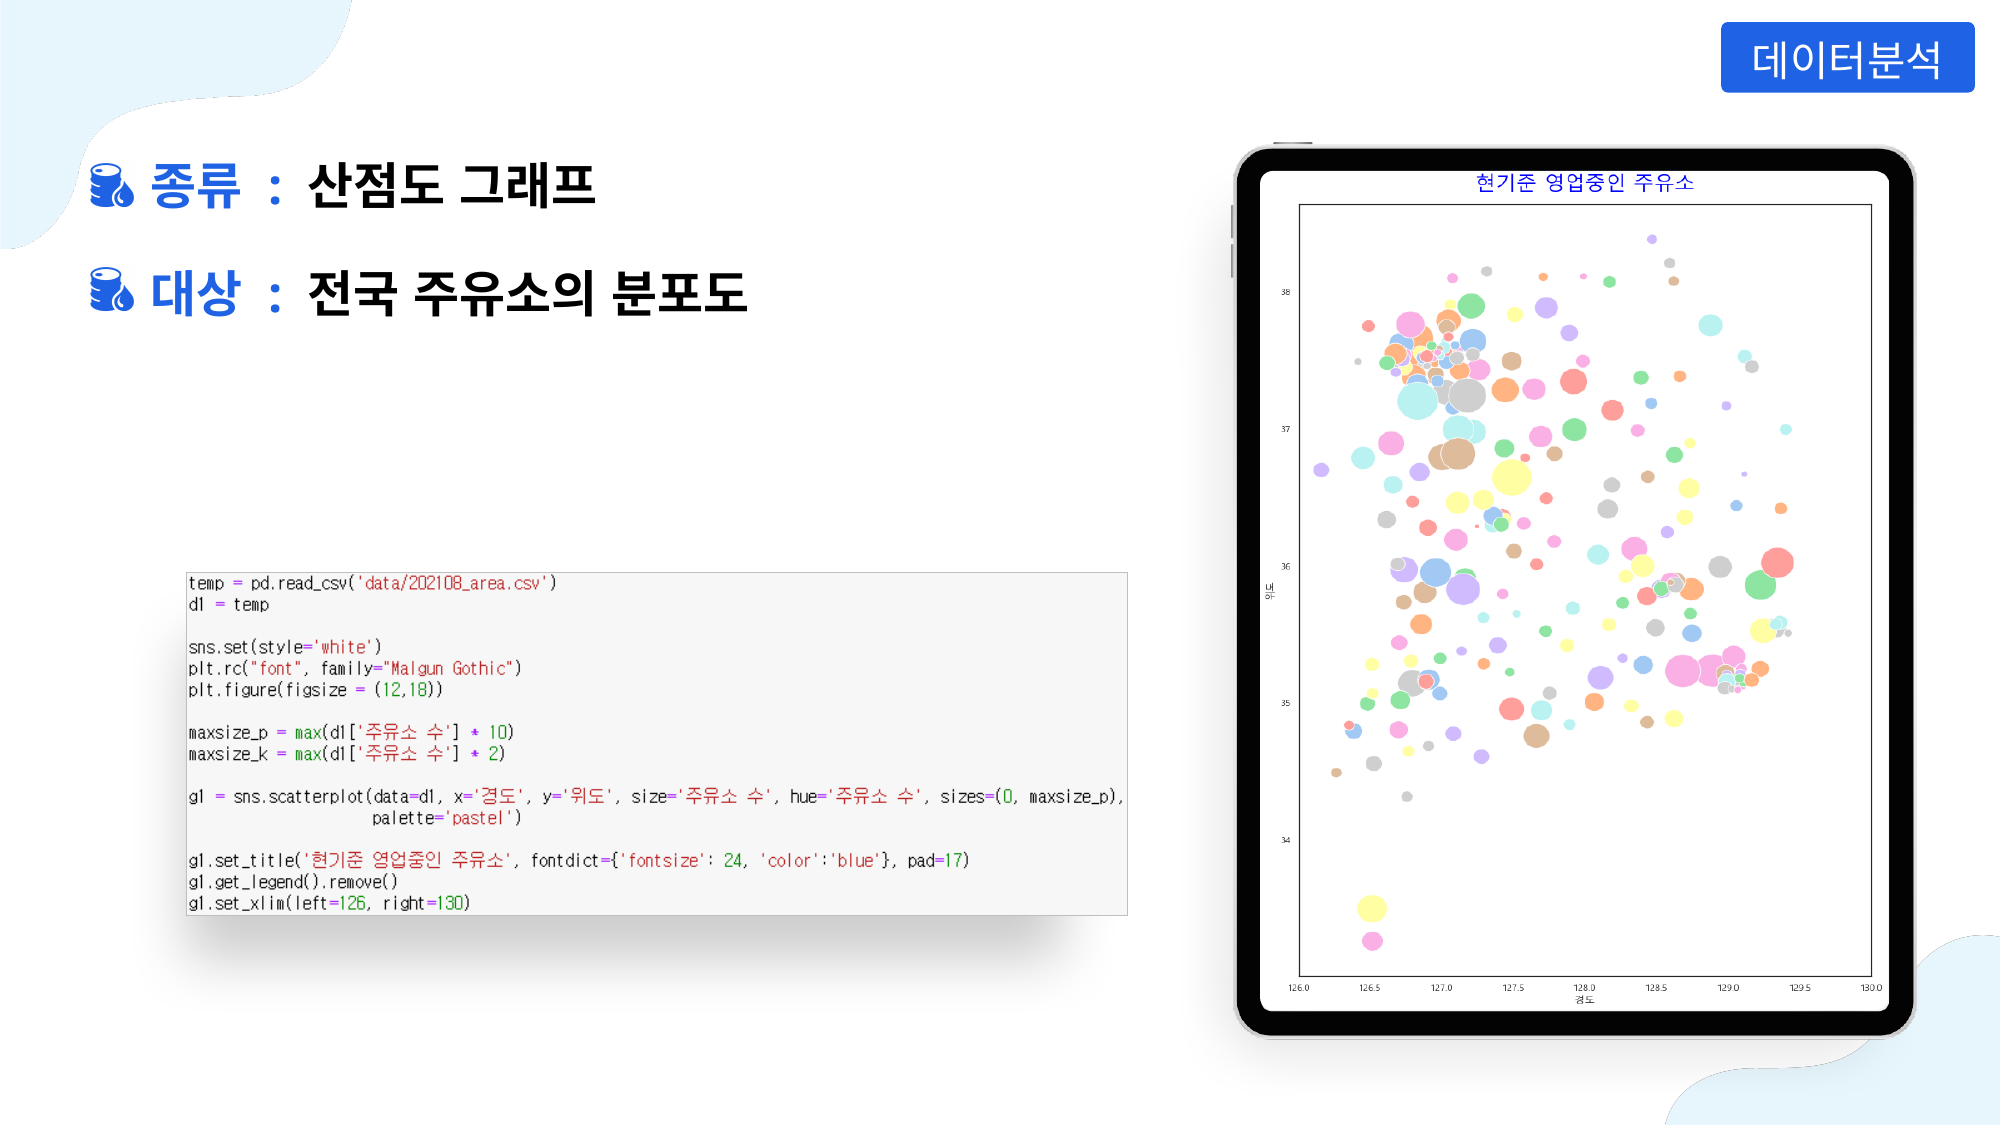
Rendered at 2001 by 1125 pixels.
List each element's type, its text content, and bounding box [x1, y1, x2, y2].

text_box 대상 : 전국 주유소의 분포도 [135, 255, 964, 331]
picture [86, 266, 136, 313]
text_box 종류 : 산점도 그래프 [135, 147, 733, 223]
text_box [1721, 21, 1975, 93]
picture [1231, 141, 2000, 1125]
picture [186, 572, 1128, 916]
picture [0, 0, 352, 249]
